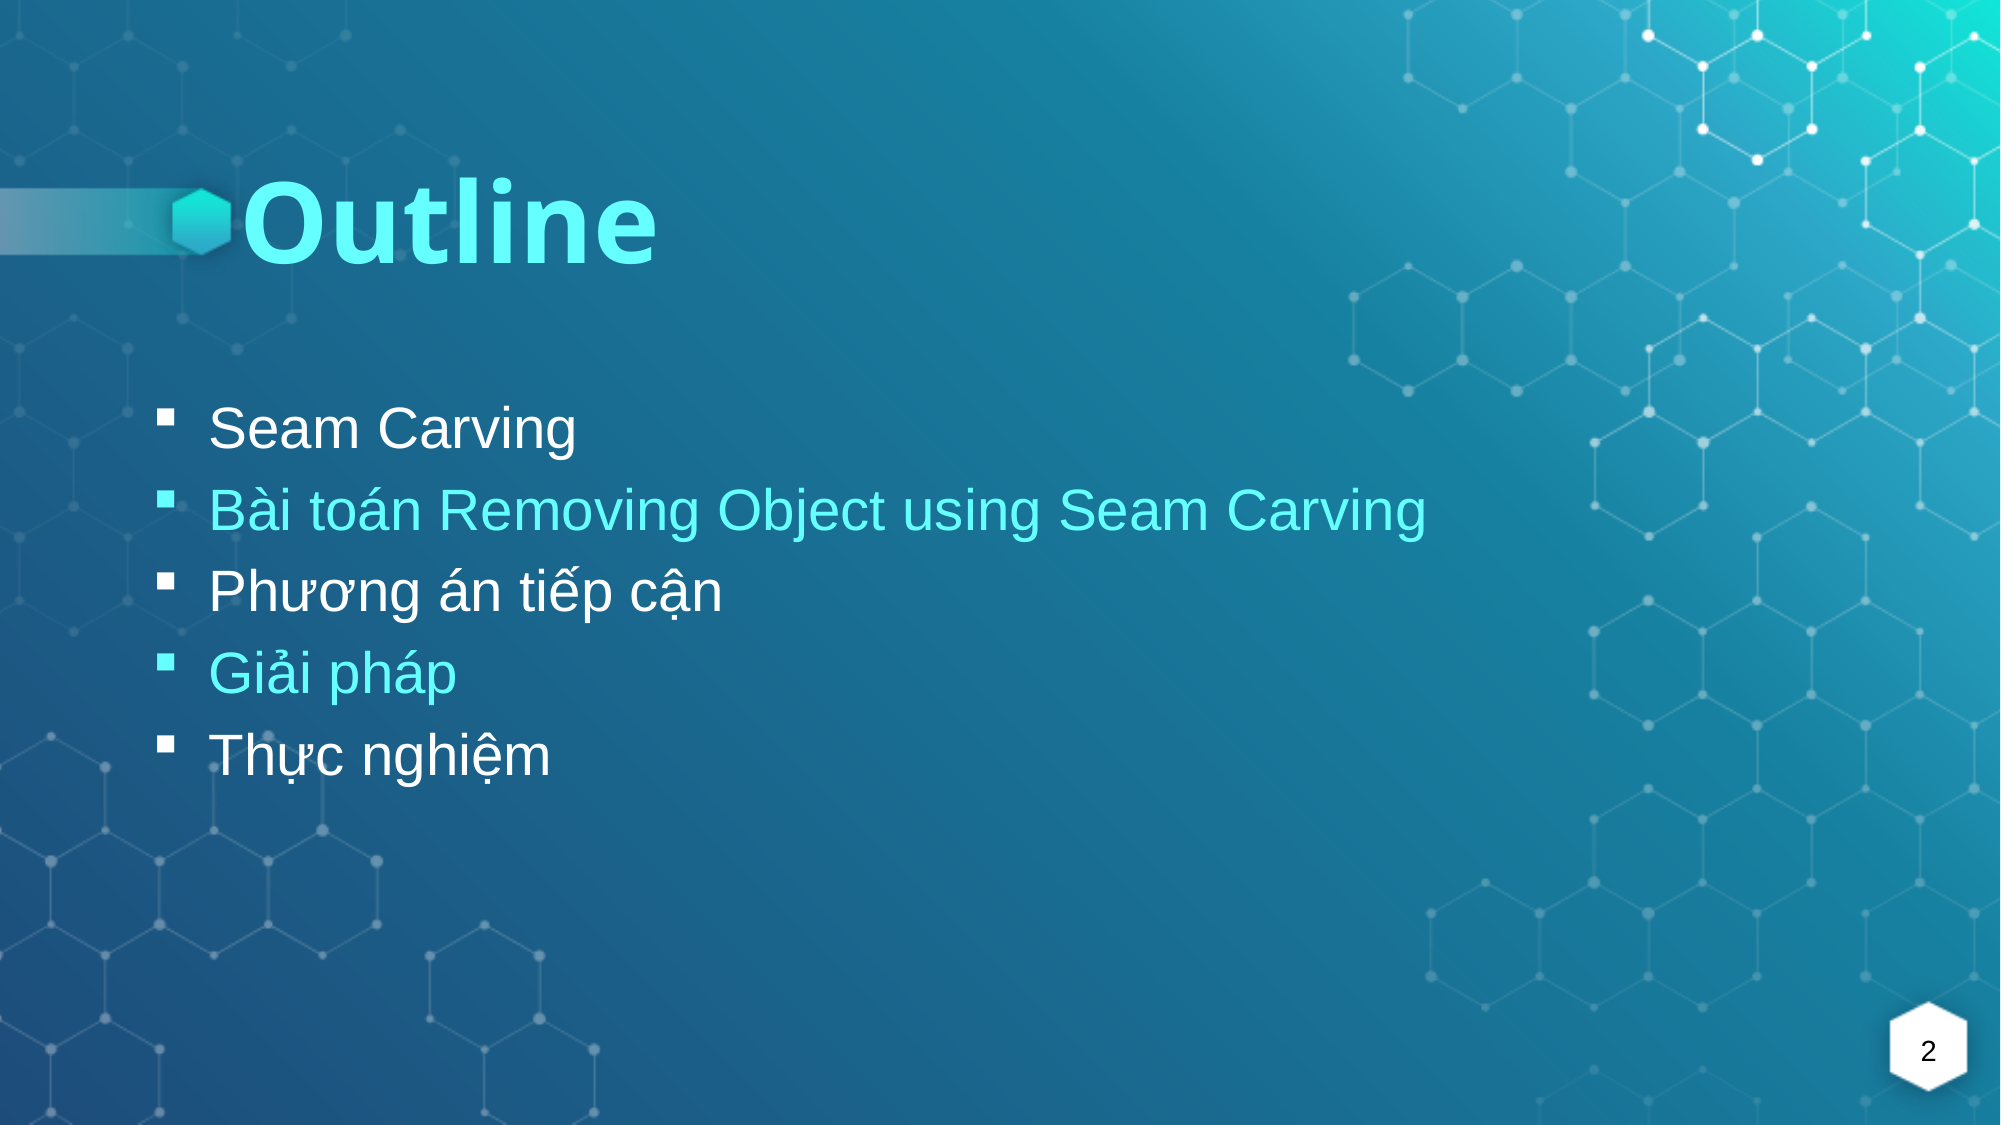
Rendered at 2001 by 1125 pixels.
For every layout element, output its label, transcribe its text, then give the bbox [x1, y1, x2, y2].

title Outline [0, 125, 1350, 313]
picture [0, 0, 2001, 1125]
list Seam Carving Bài toán Removing Object using Seam Carving Phương án tiếp cận Giải pháp Thực nghiệm [137, 382, 1938, 821]
